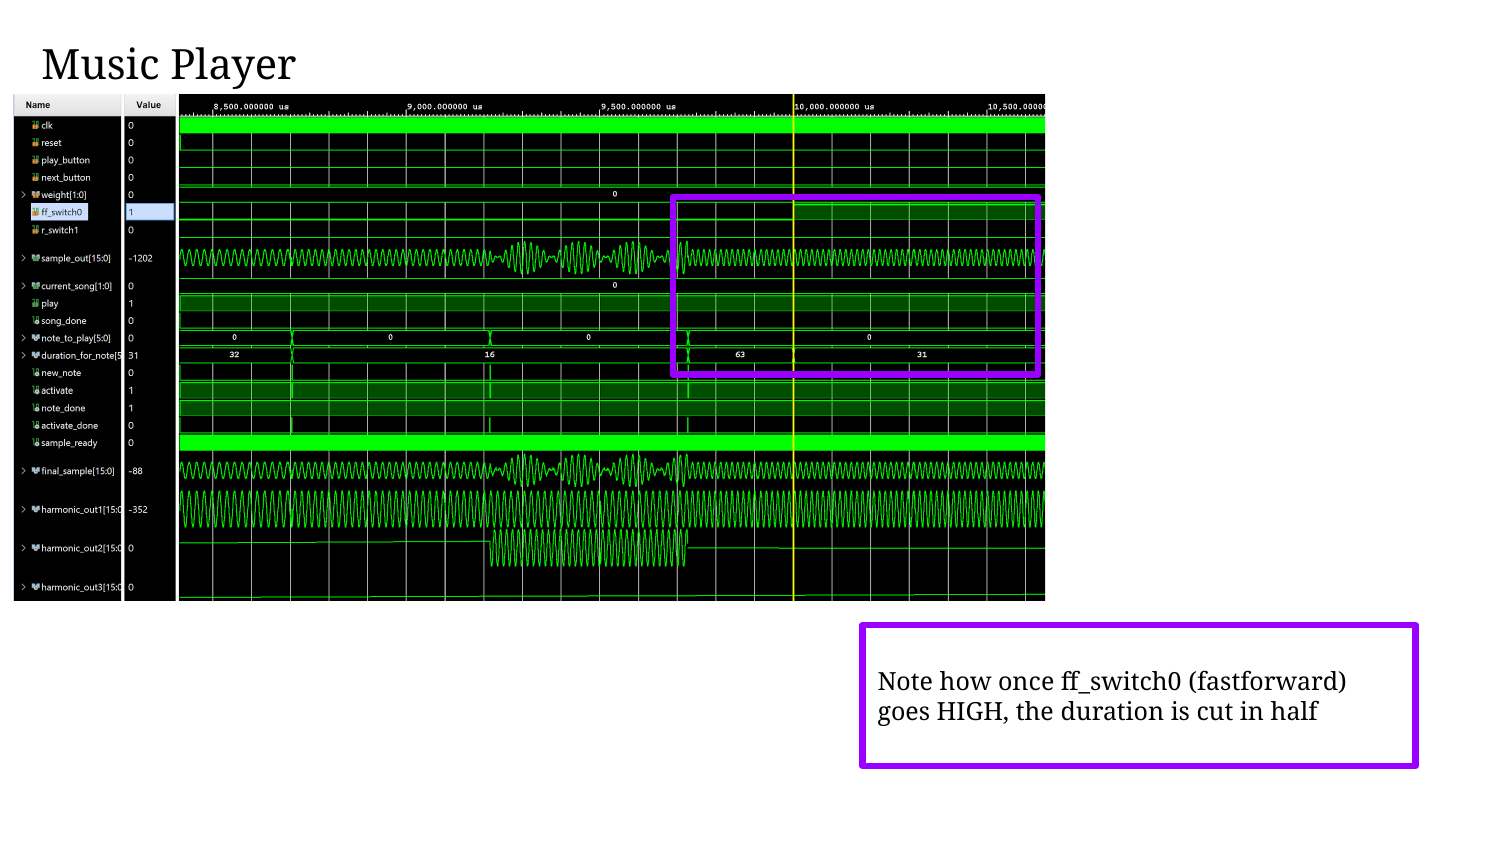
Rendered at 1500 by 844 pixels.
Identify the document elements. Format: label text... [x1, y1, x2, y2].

title Music Player [26, 23, 1424, 117]
picture [13, 94, 1046, 601]
text_box Note how once ff_switch0 (fastforward) goes HIGH, the duration is cut in half [862, 624, 1416, 767]
